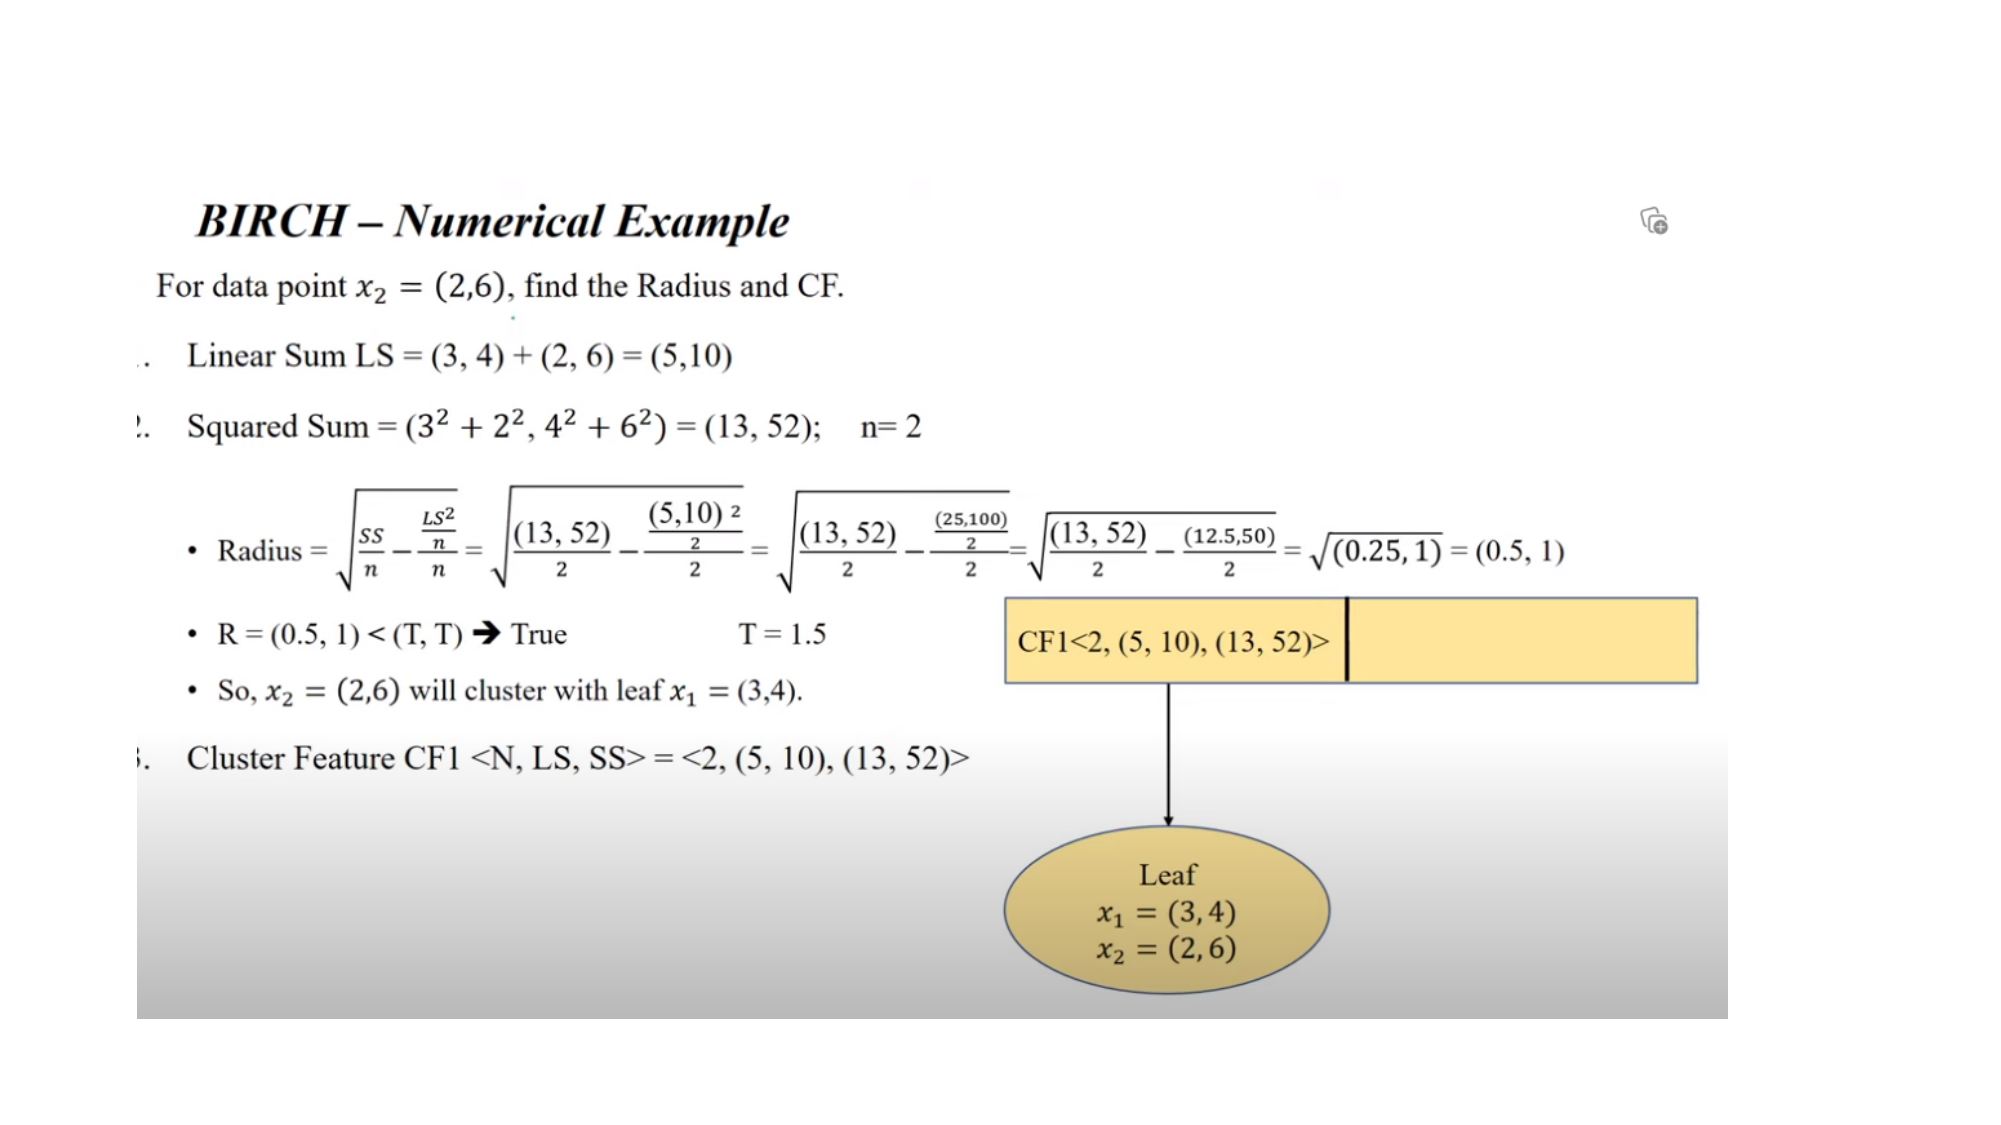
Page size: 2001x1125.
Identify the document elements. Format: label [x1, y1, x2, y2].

list [137, 141, 1728, 1019]
